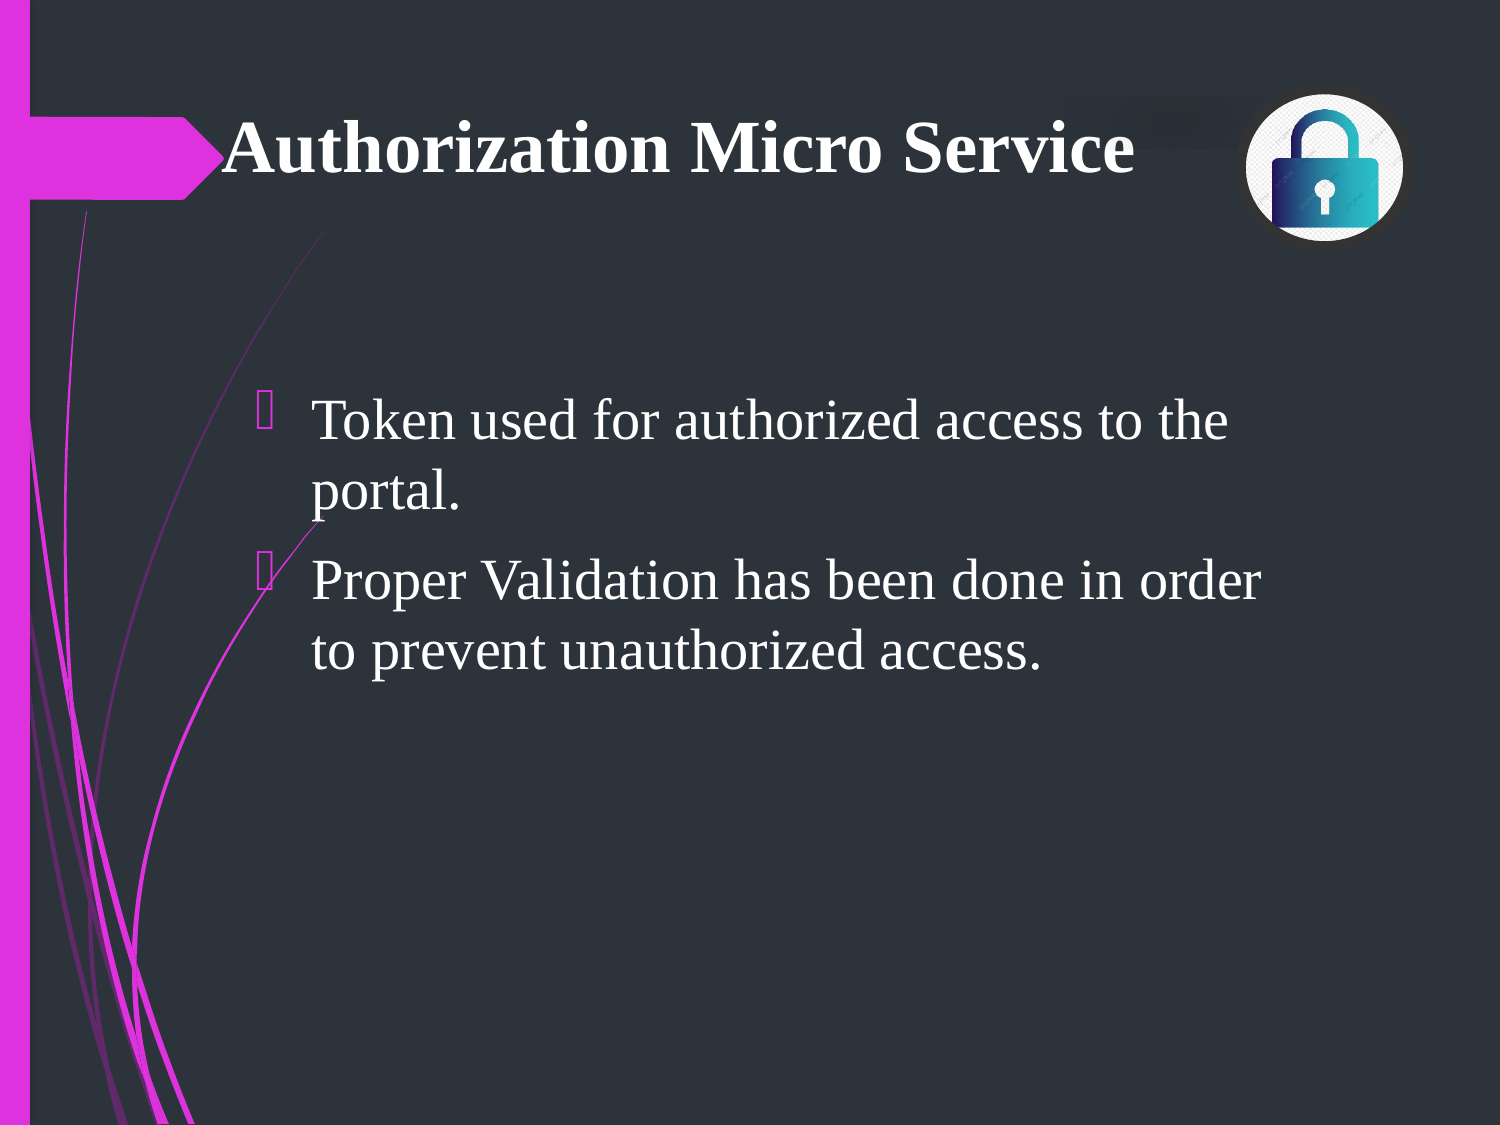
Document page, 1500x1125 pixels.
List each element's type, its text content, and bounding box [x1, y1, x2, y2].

list Token used for authorized access to the portal. Proper Validation has been done in order to prevent unauthorized access. [240, 373, 1322, 994]
picture [1240, 88, 1409, 247]
title Authorization Micro Service [206, 90, 1288, 301]
